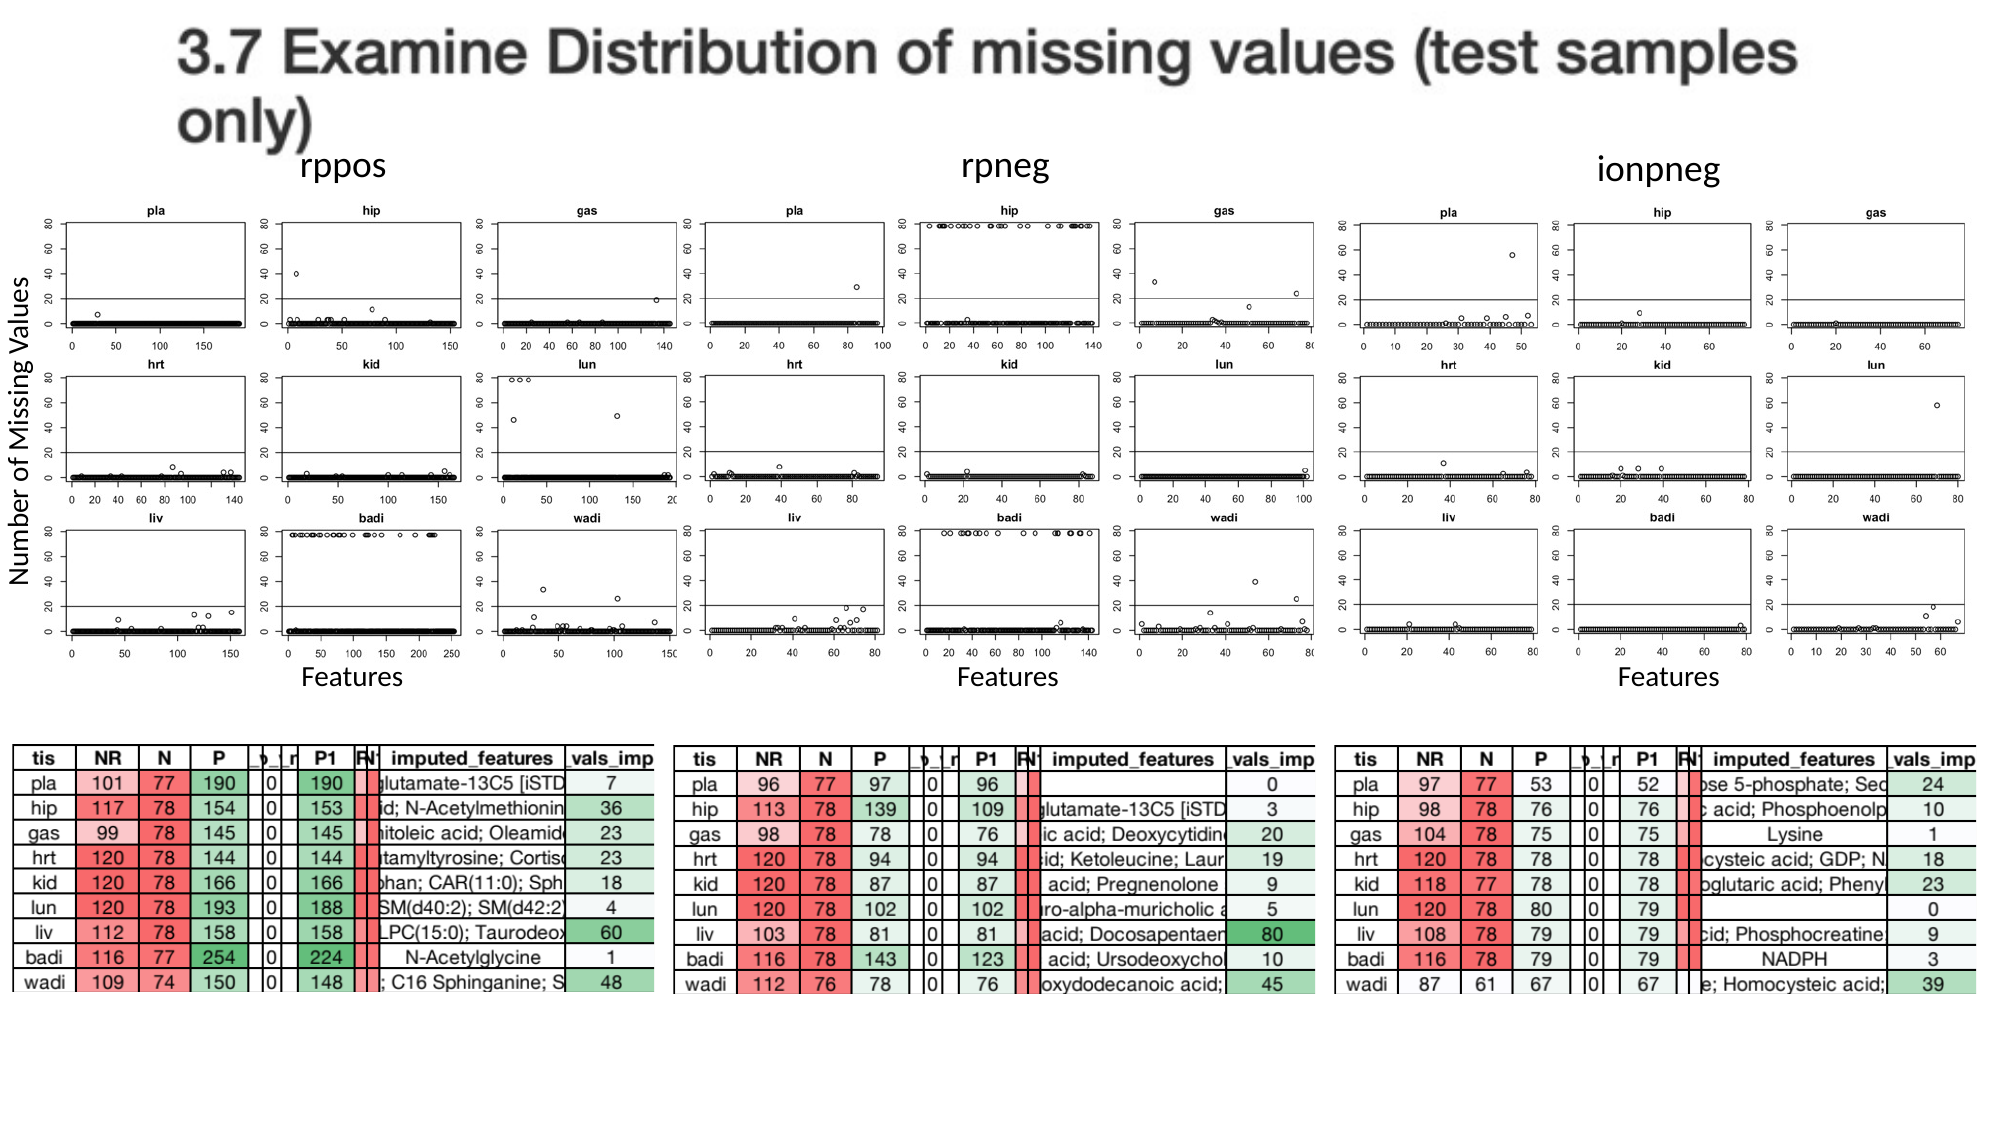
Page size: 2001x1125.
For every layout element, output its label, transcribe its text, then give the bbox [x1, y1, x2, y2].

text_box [12, 744, 655, 992]
text_box Features [181, 663, 524, 700]
text_box ionpneg [1582, 164, 1745, 197]
picture [35, 201, 1322, 663]
text_box Features [1497, 661, 1841, 700]
text_box rpneg [946, 164, 1081, 193]
picture [1330, 201, 1974, 661]
picture [162, 11, 1815, 164]
text_box Number of Missing Values [0, 260, 35, 604]
text_box Features [836, 663, 1180, 700]
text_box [1334, 745, 1977, 994]
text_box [673, 745, 1316, 994]
text_box rppos [285, 164, 420, 193]
